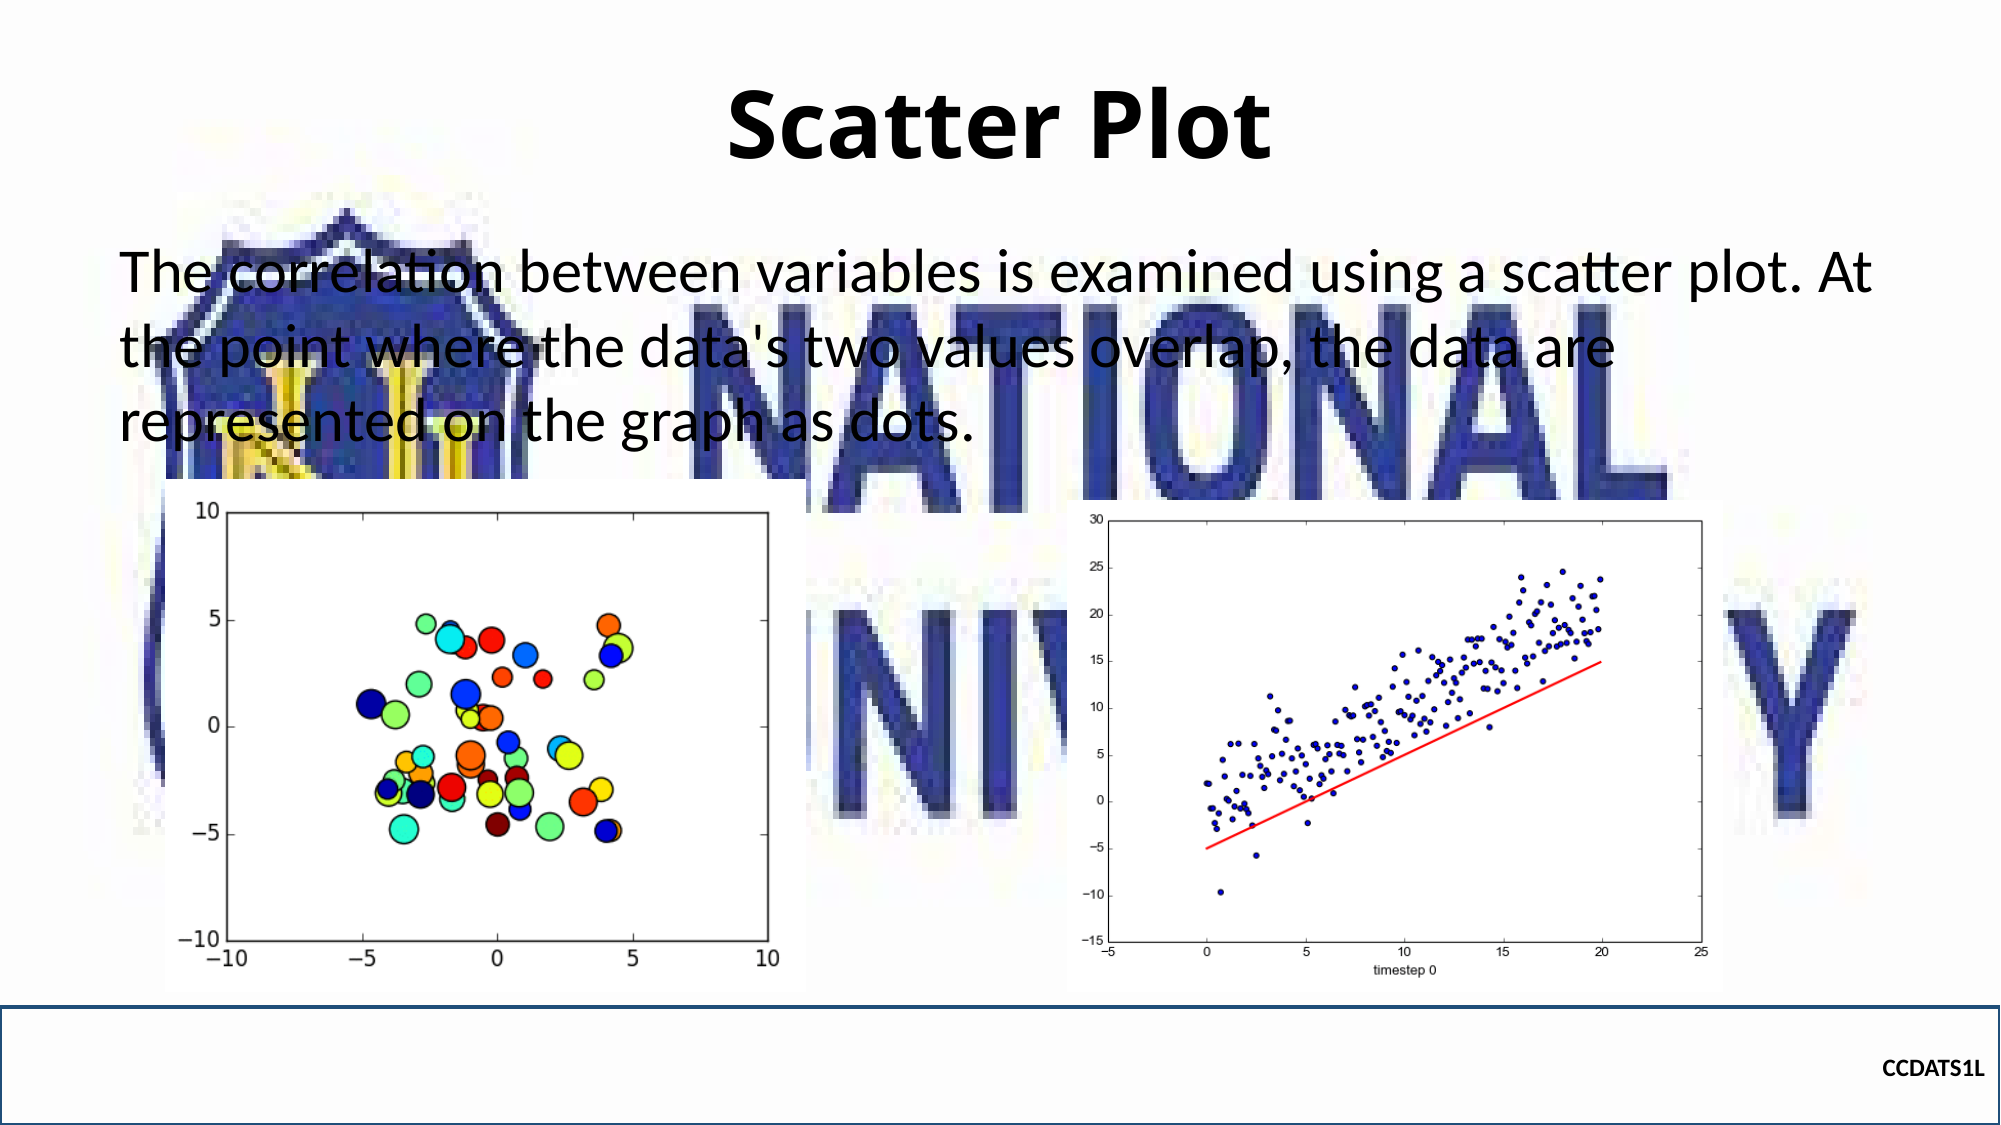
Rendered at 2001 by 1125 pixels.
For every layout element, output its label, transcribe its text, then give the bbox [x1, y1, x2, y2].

title Scatter Plot [185, 68, 1815, 187]
text_box The correlation between variables is examined using a scatter plot. At the point where the data's two values overlap, the data are represented on the graph as dots. [104, 222, 1895, 462]
footer CCDATS1L [0, 1007, 2000, 1125]
text_box [249, 462, 1750, 953]
picture [0, 0, 2000, 1007]
